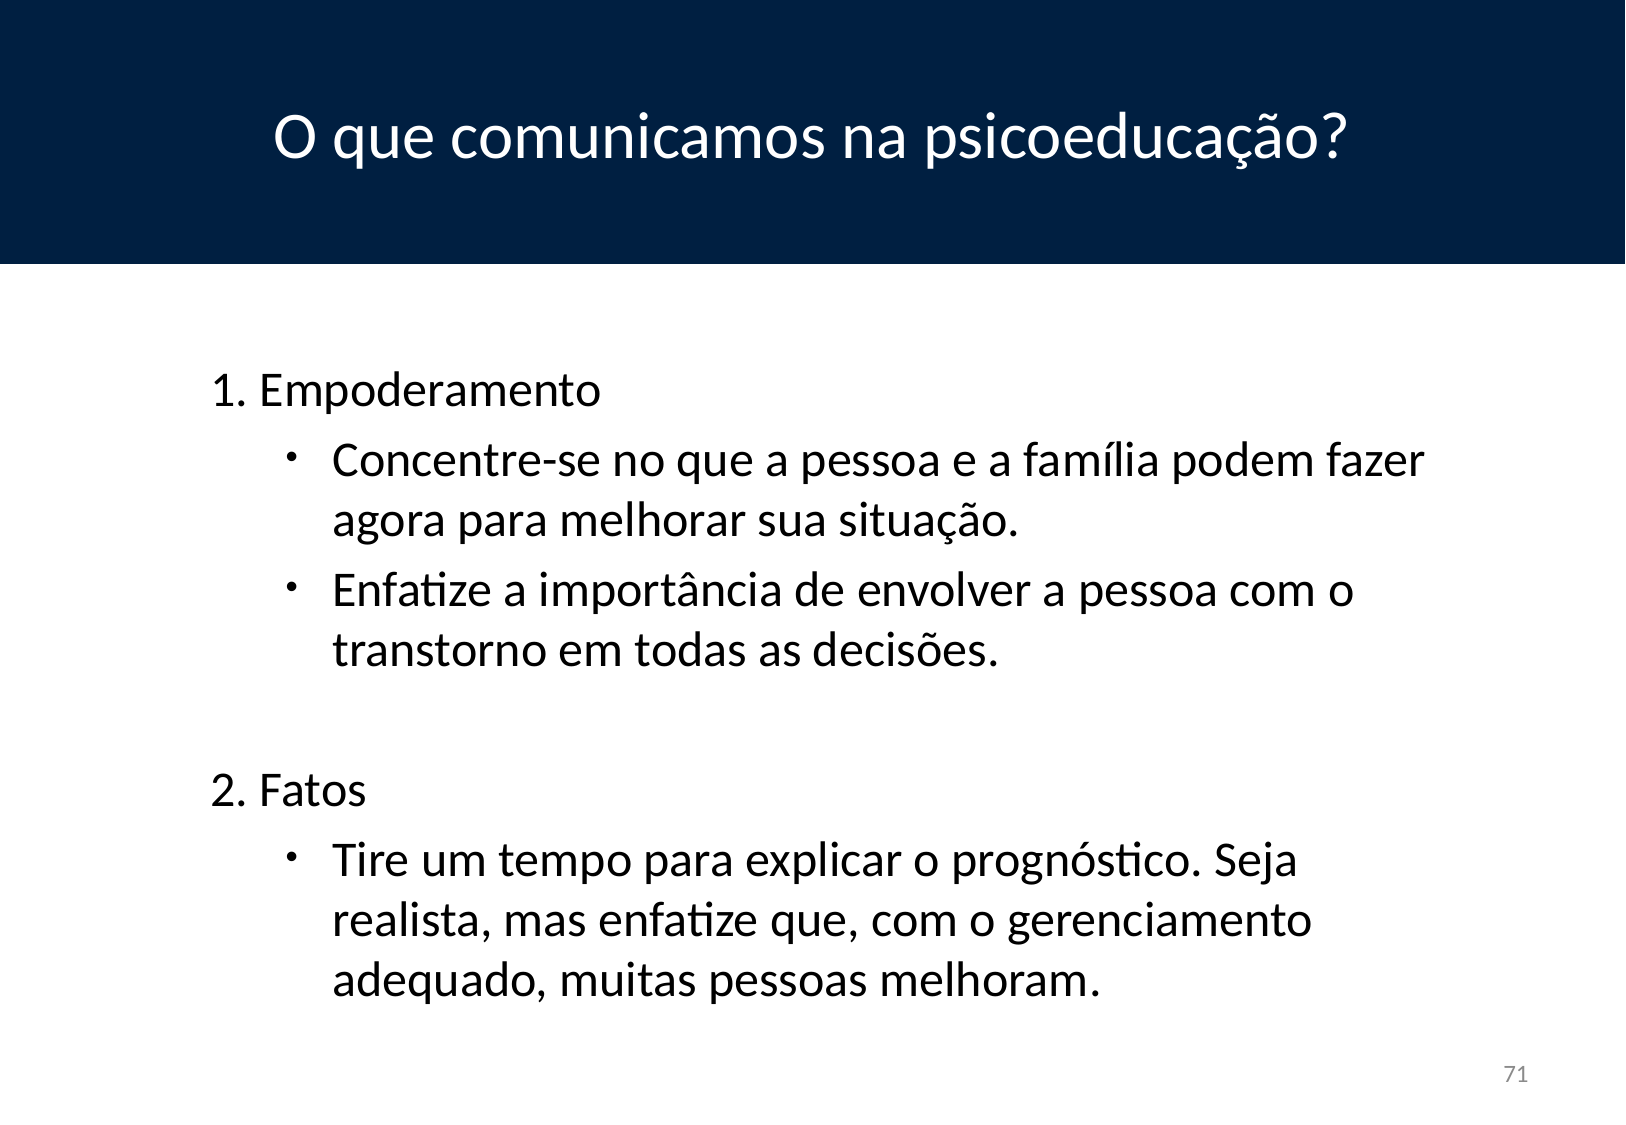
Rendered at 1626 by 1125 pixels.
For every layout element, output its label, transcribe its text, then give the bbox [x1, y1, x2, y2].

title O que comunicamos na psicoeducação? [0, 0, 1625, 264]
list 1. Empoderamento Concentre-se no que a pessoa e a família podem fazer agora para melhorar sua situação. Enfatize a importância de envolver a pessoa com o transtorno em todas as decisões. 2. Fatos Tire um tempo para explicar o prognóstico. Seja realista, mas enfatize que, com o gerenciamento adequado, muitas pessoas melhoram. [195, 349, 1460, 1035]
slide_number 71 [1164, 1042, 1544, 1103]
